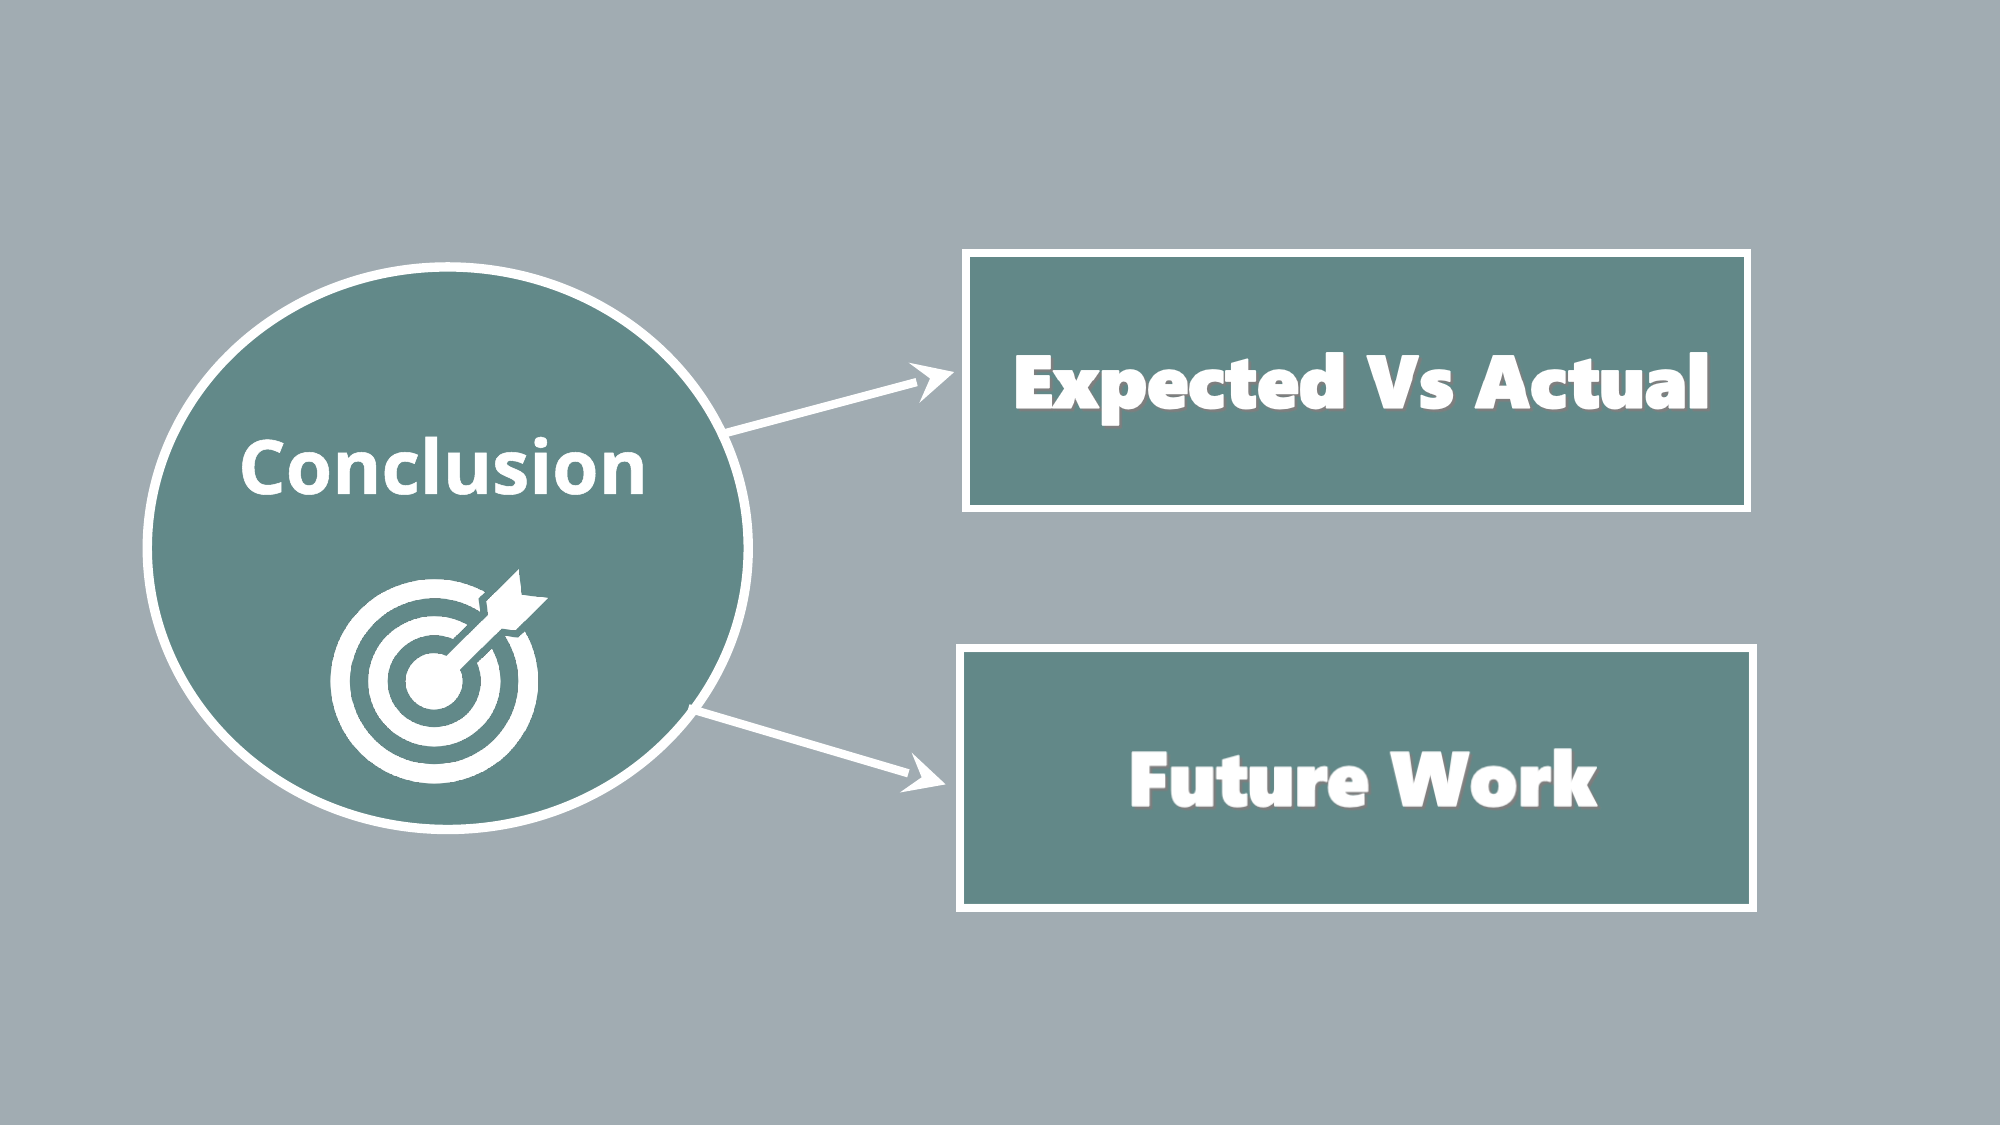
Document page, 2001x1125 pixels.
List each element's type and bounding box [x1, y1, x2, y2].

picture [962, 249, 1751, 512]
text_box [147, 266, 955, 830]
picture [956, 644, 1757, 912]
